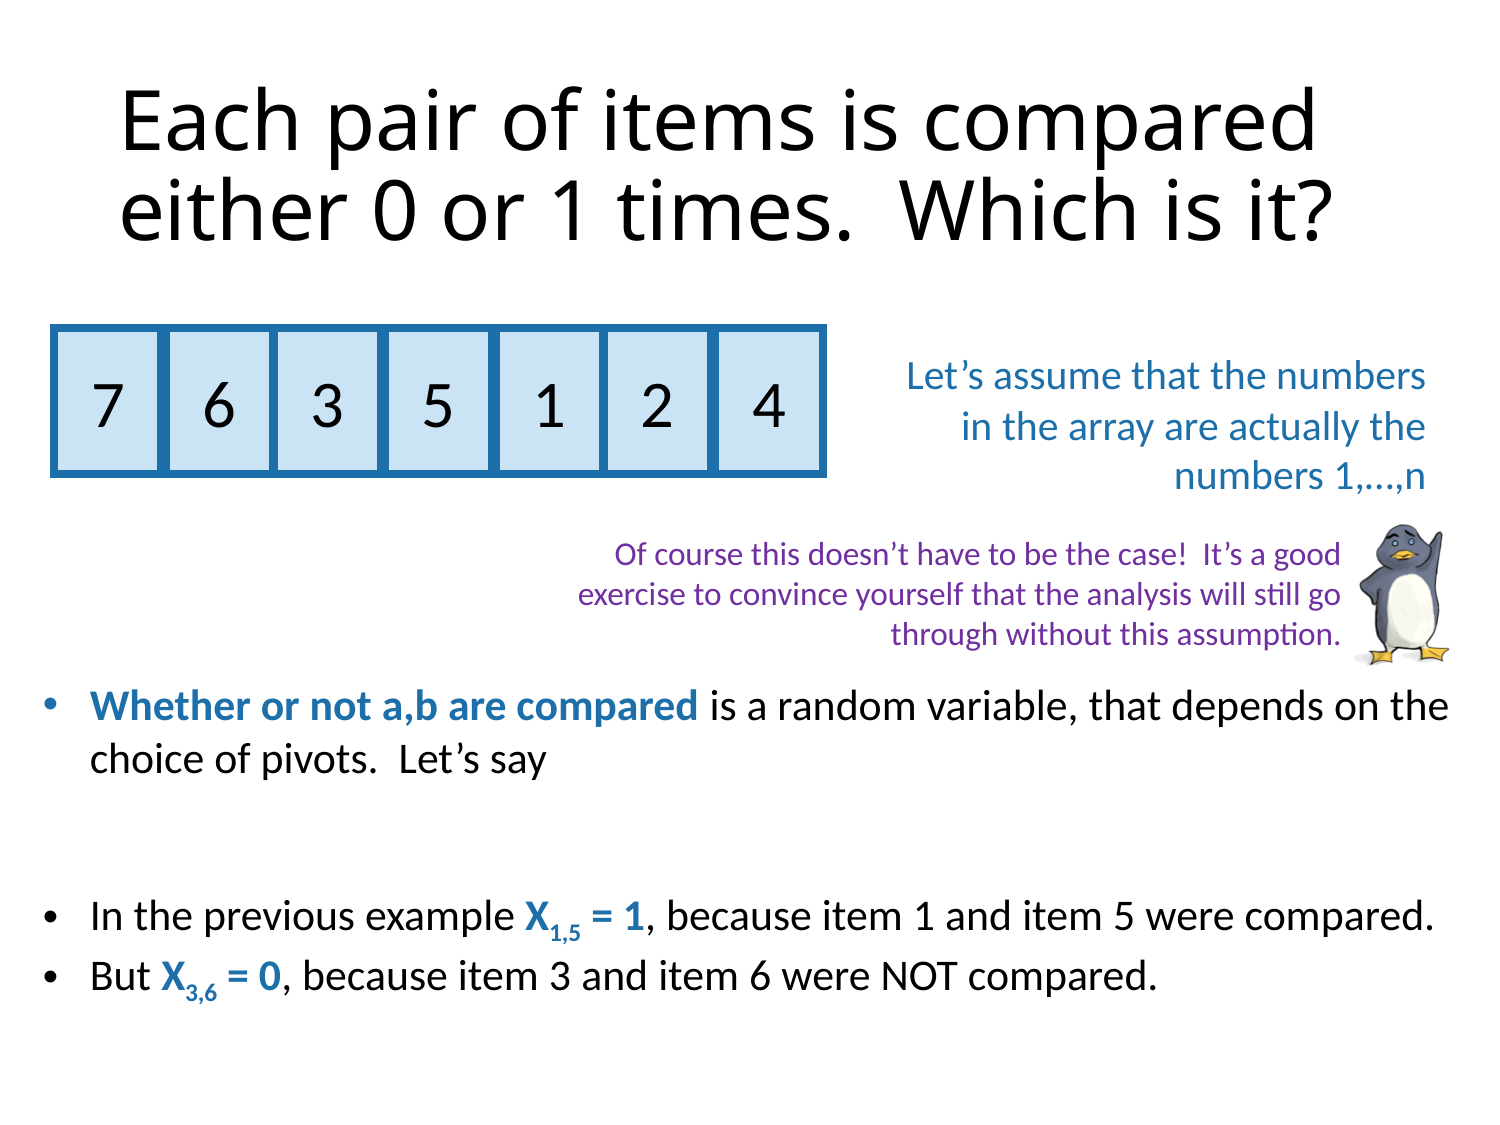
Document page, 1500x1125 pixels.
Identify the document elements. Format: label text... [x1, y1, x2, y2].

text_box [54, 328, 823, 474]
picture [1334, 515, 1459, 670]
text_box Of course this doesn’t have to be the case! It’s a good exercise to convince yourself that the analysis will still go through without this assumption. [552, 524, 1334, 660]
text_box Let’s assume that the numbers in the array are actually the numbers 1,…,n [883, 340, 1442, 506]
title Each pair of items is compared either 0 or 1 times. Which is it? [103, 59, 1397, 278]
